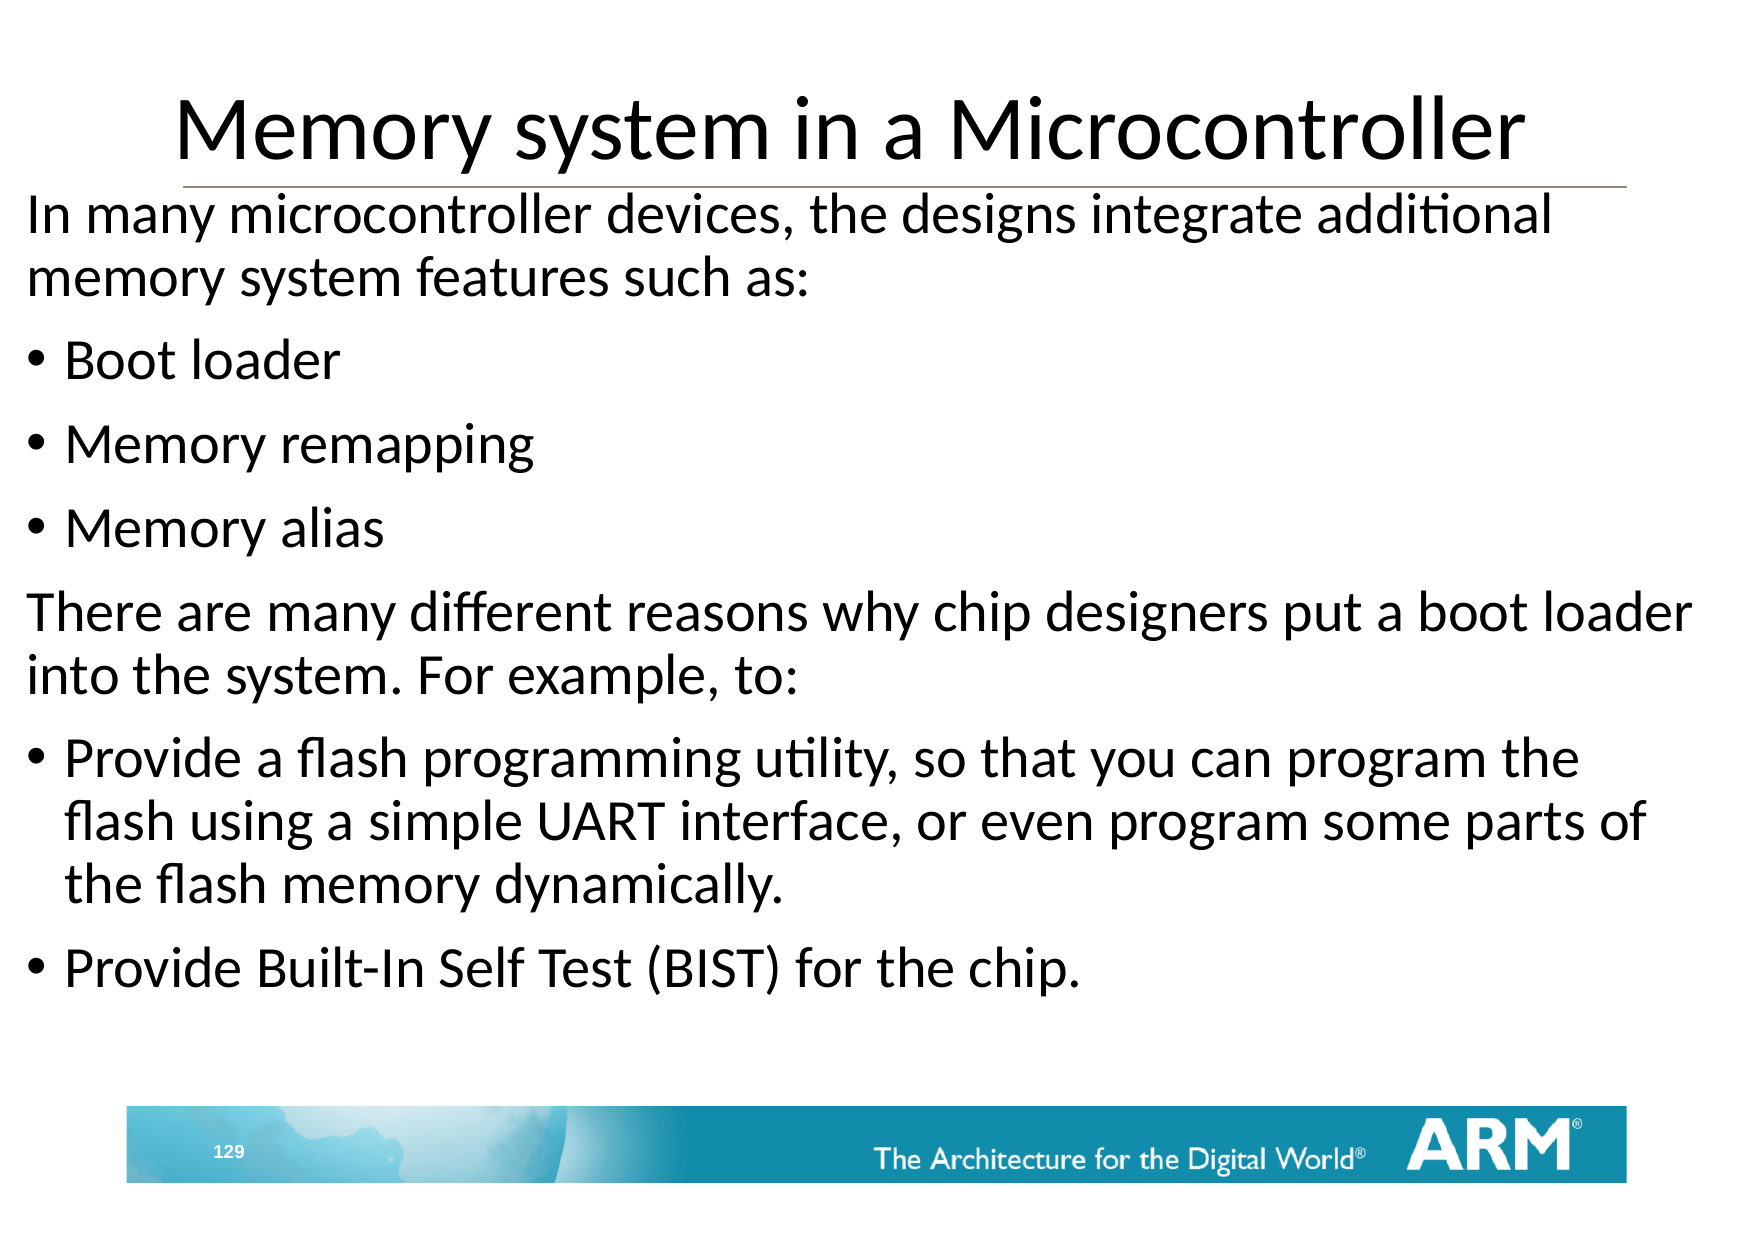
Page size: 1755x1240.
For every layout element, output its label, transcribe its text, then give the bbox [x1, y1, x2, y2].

slide_number 129 [198, 1139, 287, 1187]
title Memory system in a Microcontroller [173, 80, 1581, 172]
picture [126, 1106, 1627, 1183]
list In many microcontroller devices, the designs integrate additional memory system features such as: Boot loader Memory remapping Memory alias There are many different reasons why chip designers put a boot loader into the system. For example, to: Provide a flash programming utility, so that you can program the flash using a simple UART interface, or even program some parts of the flash memory dynamically. Provide Built-In Self Test (BIST) for the chip. [26, 182, 1704, 457]
